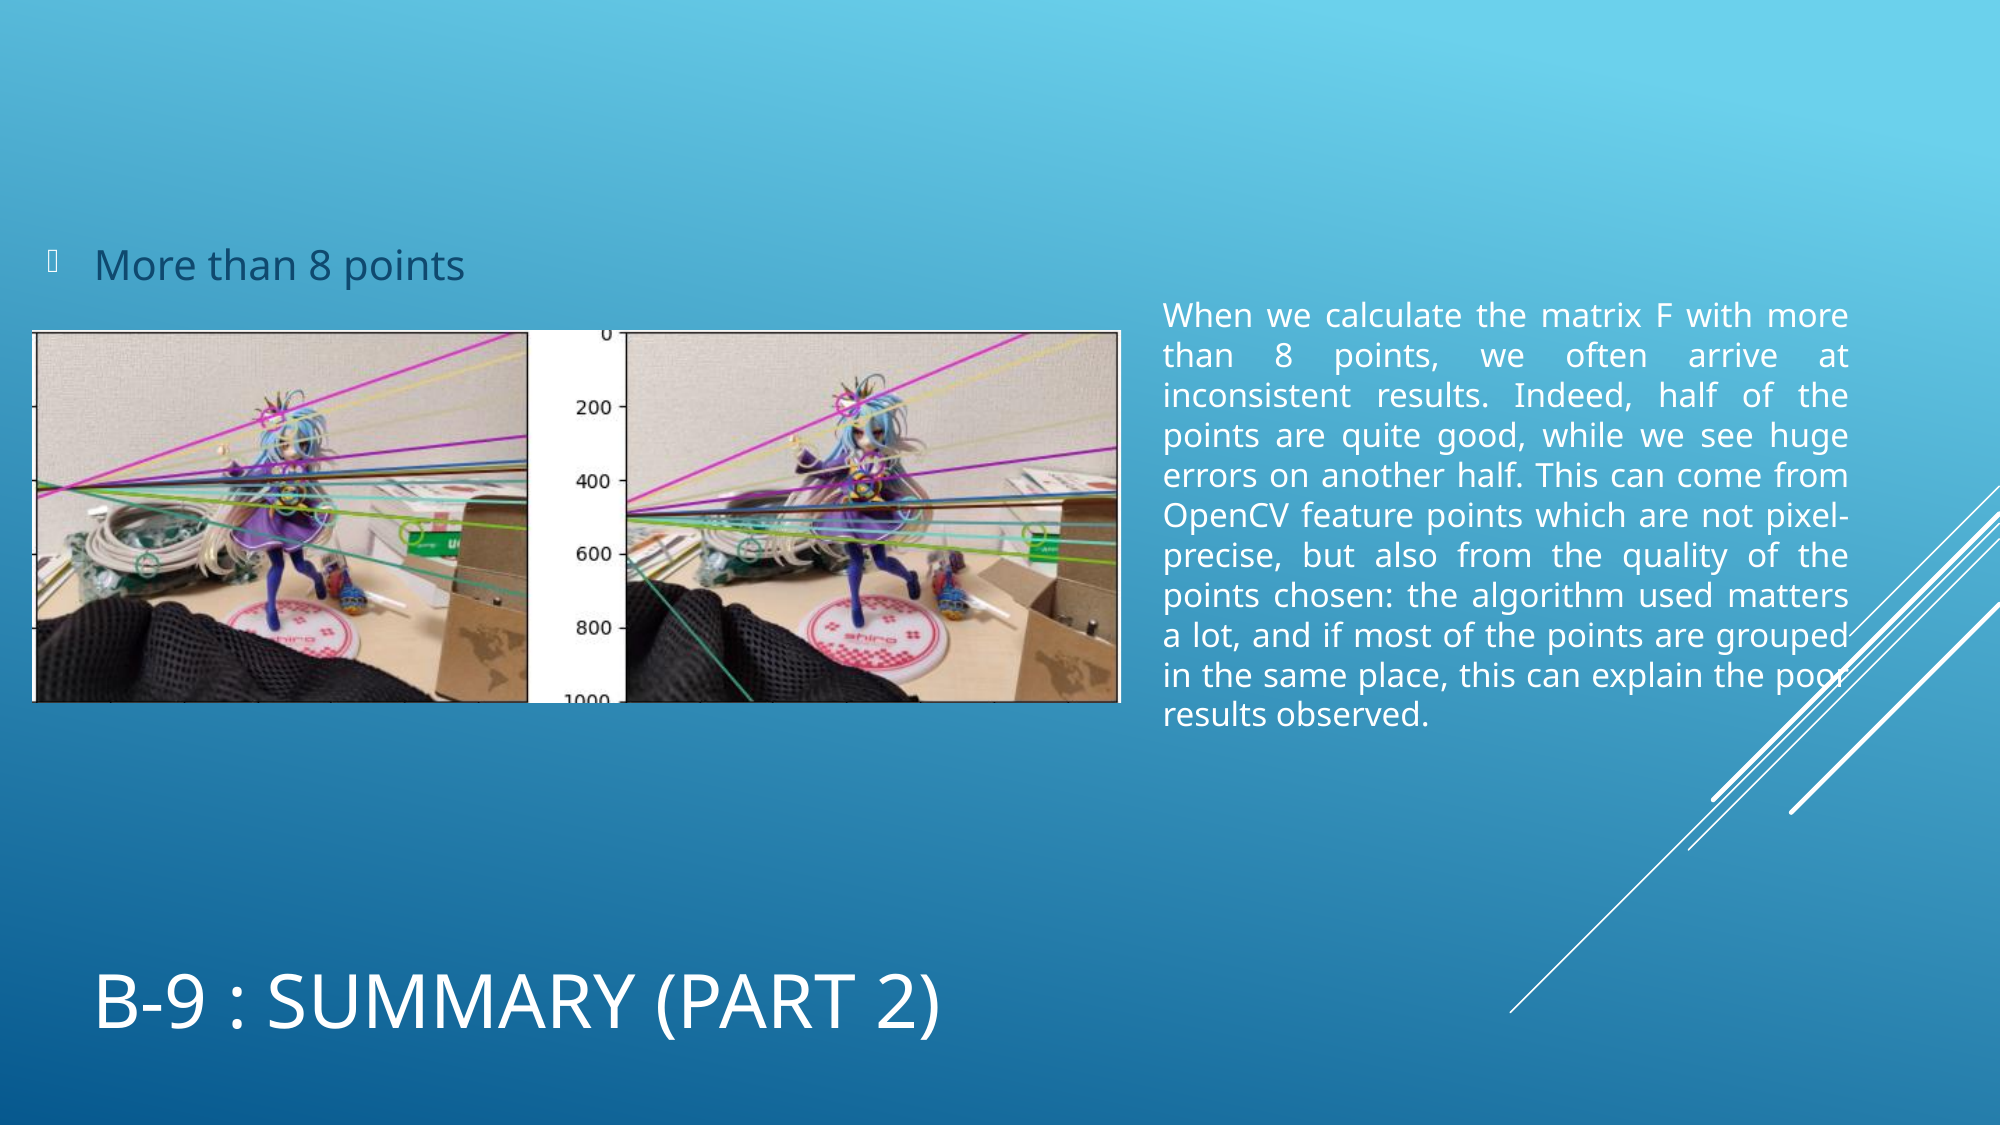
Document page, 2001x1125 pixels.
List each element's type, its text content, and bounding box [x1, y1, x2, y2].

text_box When we calculate the matrix F with more than 8 points, we often arrive at inconsistent results. Indeed, half of the points are quite good, while we see huge errors on another half. This can come from OpenCV feature points which are not pixel-precise, but also from the quality of the points chosen: the algorithm used matters a lot, and if most of the points are grouped in the same place, this can explain the poor results observed. [1148, 287, 1866, 741]
title B-9 : Summary (part 2) [77, 934, 1478, 1062]
text_box More than 8 points [32, 226, 1488, 302]
picture [31, 330, 1122, 703]
